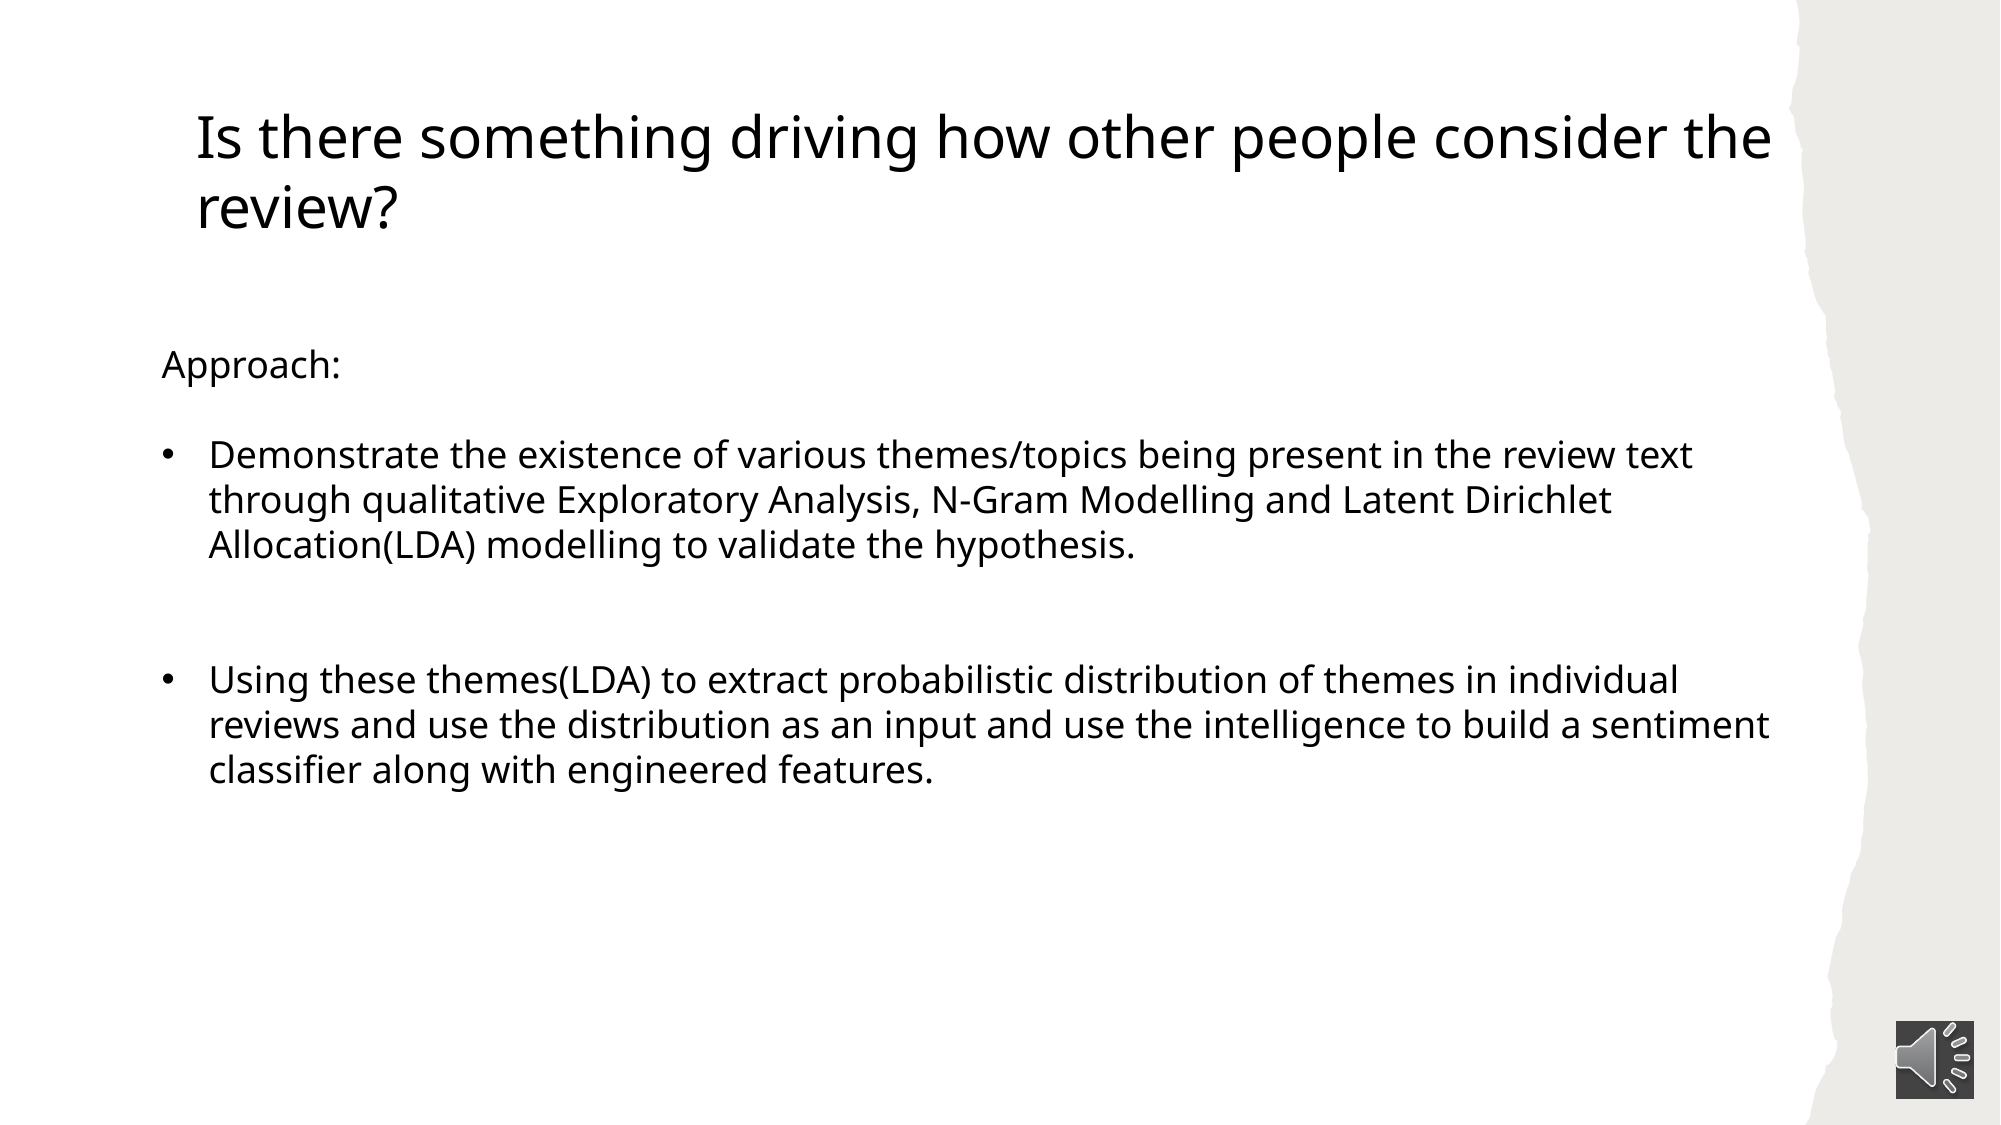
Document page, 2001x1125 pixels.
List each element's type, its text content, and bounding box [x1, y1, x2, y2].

text_box Is there something driving how other people consider the review? [181, 93, 1819, 248]
picture [1789, 0, 2000, 1125]
text_box Approach: Demonstrate the existence of various themes/topics being present in the review text through qualitative Exploratory Analysis, N-Gram Modelling and Latent Dirichlet Allocation(LDA) modelling to validate the hypothesis. Using these themes(LDA) to extract probabilistic distribution of themes in individual reviews and use the distribution as an input and use the intelligence to build a sentiment classifier along with engineered features. [146, 333, 1800, 844]
